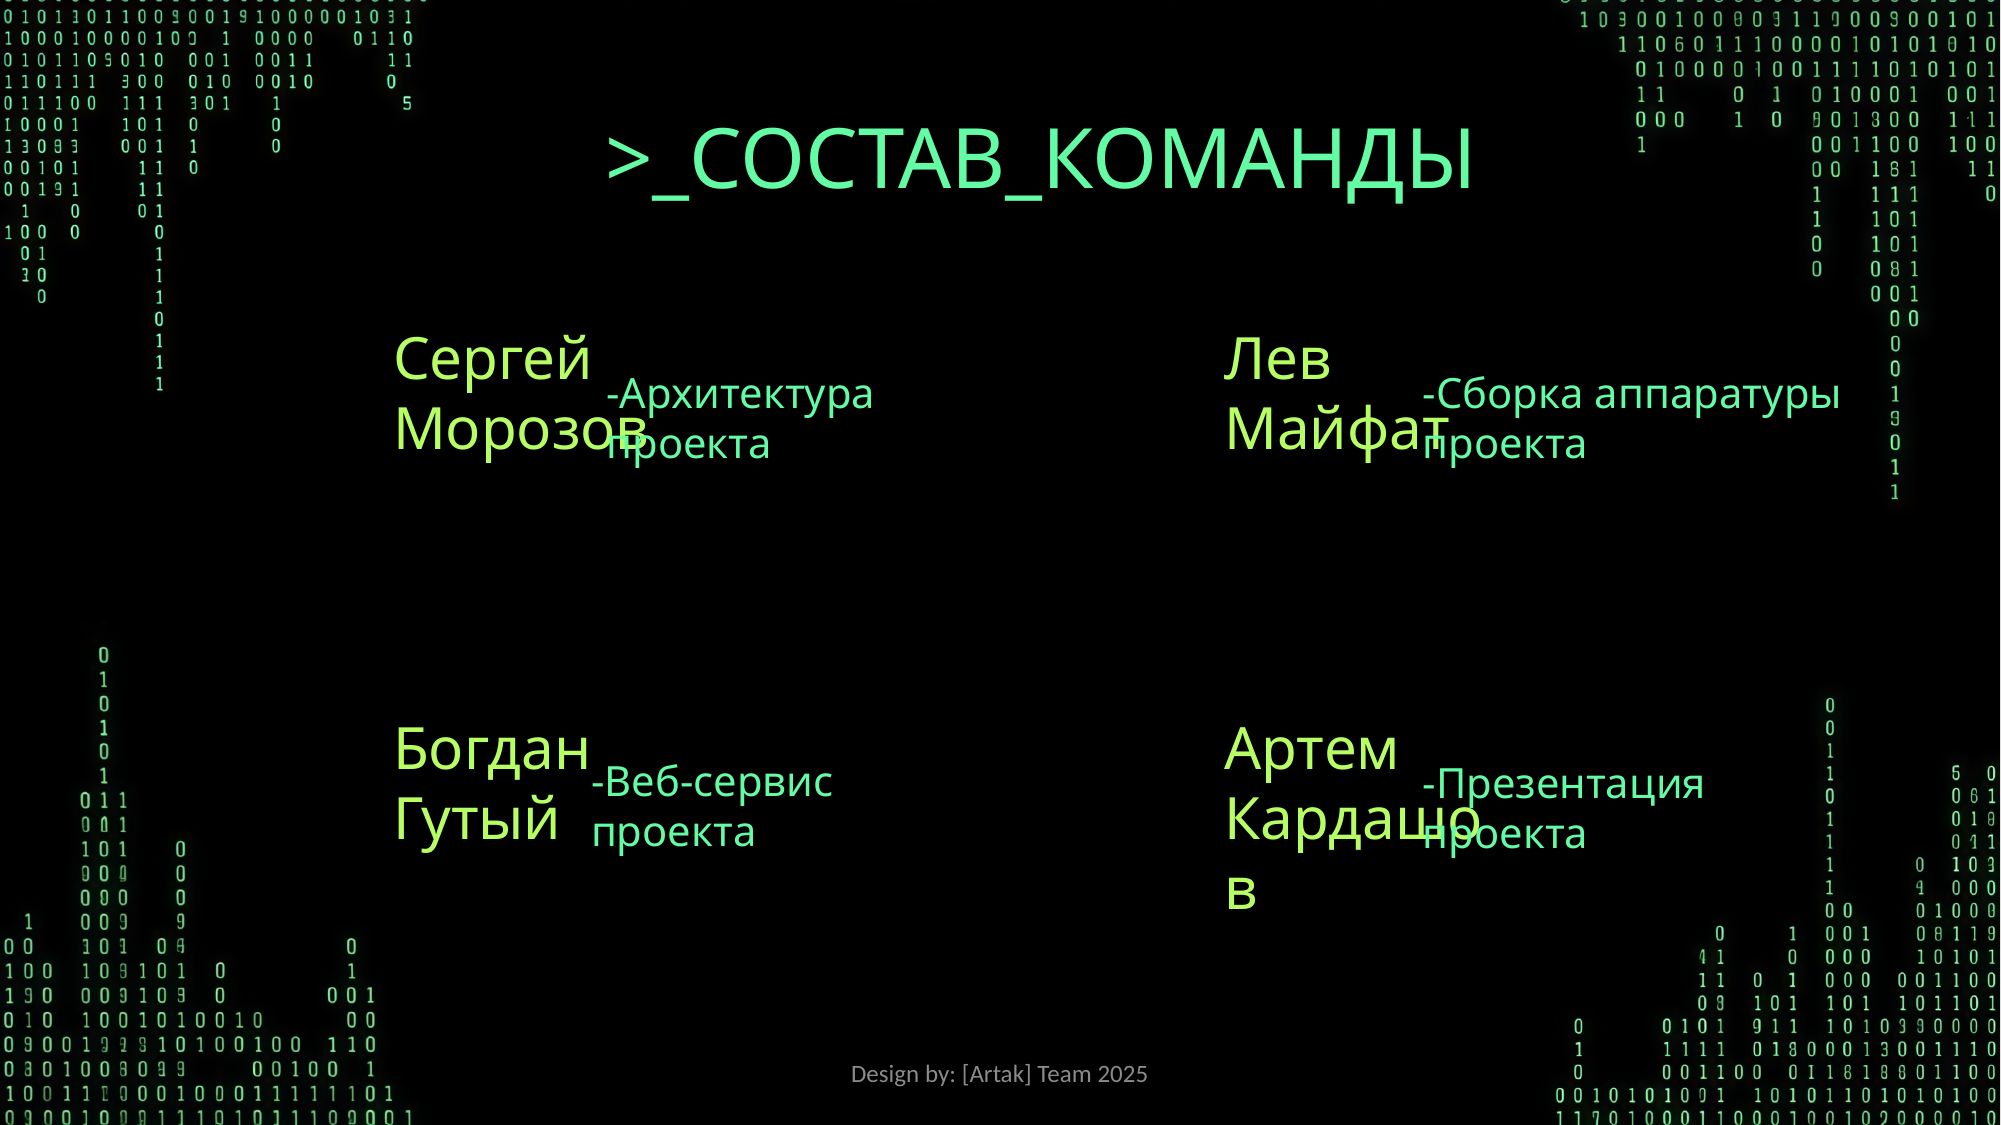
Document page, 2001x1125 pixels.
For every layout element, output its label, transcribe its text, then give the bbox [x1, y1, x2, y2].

text_box -Архитектура проекта [591, 359, 945, 475]
text_box -Сборка аппаратуры проекта [1407, 359, 1864, 475]
text_box -Презентация проекта [1407, 749, 1761, 865]
text_box >_СОСТАВ_КОМАНДЫ [499, 167, 1583, 213]
text_box -Веб-сервис проекта [576, 747, 930, 863]
footer Design by: [Artak] Team 2025 [662, 1042, 1338, 1103]
text_box Богдан Гутый [378, 704, 669, 859]
text_box Артем Кардашов [1209, 704, 1500, 929]
text_box Лев Майфат [1209, 314, 1500, 469]
text_box Сергей Морозов [378, 314, 669, 469]
picture [0, 0, 2001, 1125]
